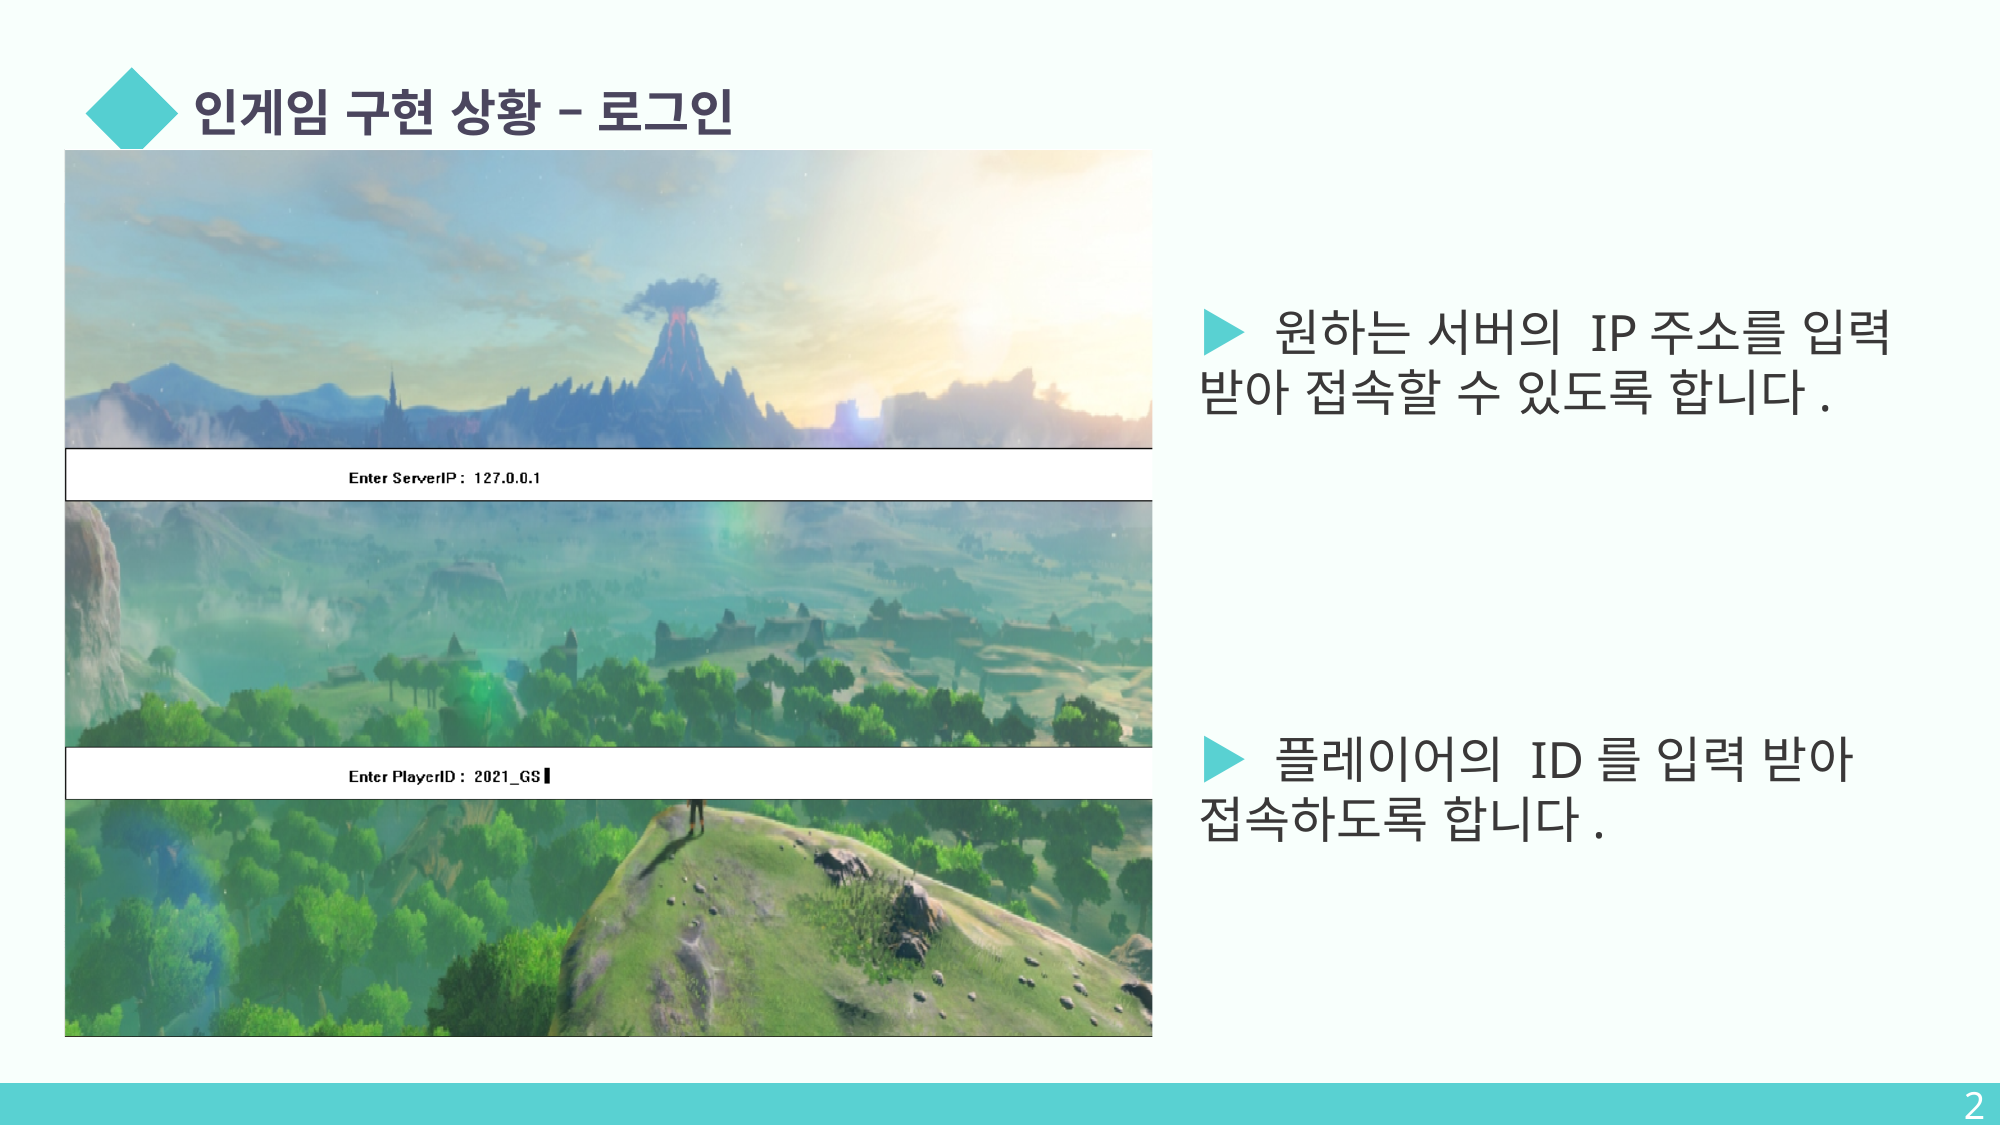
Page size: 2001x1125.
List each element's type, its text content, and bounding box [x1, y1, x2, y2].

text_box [85, 67, 179, 149]
text_box 2 [0, 1082, 2000, 1125]
picture [64, 149, 1153, 1037]
text_box ▶ 원하는 서버의 IP주소를 입력 받아 접속할 수 있도록 합니다. ▶ 플레이어의 ID를 입력 받아 접속하도록 합니다. [1183, 174, 1968, 976]
text_box 인게임 구현 상황 – 로그인 [179, 73, 1075, 149]
